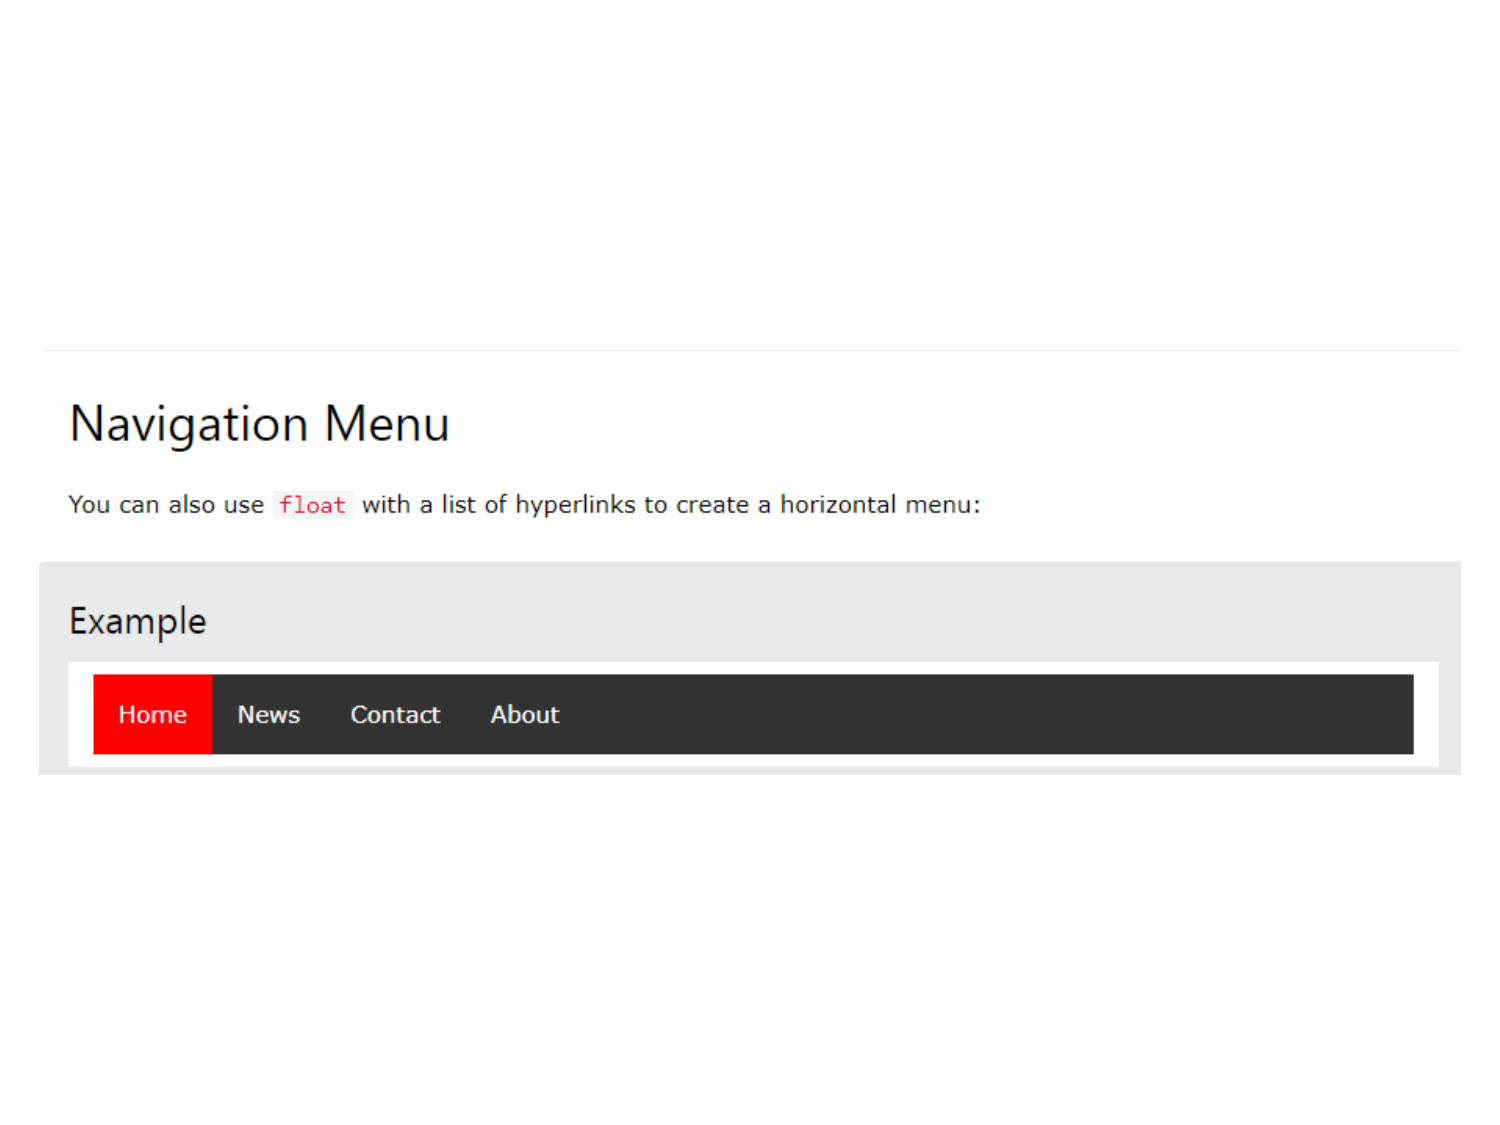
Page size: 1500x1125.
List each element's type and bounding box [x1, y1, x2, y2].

picture [39, 350, 1461, 775]
